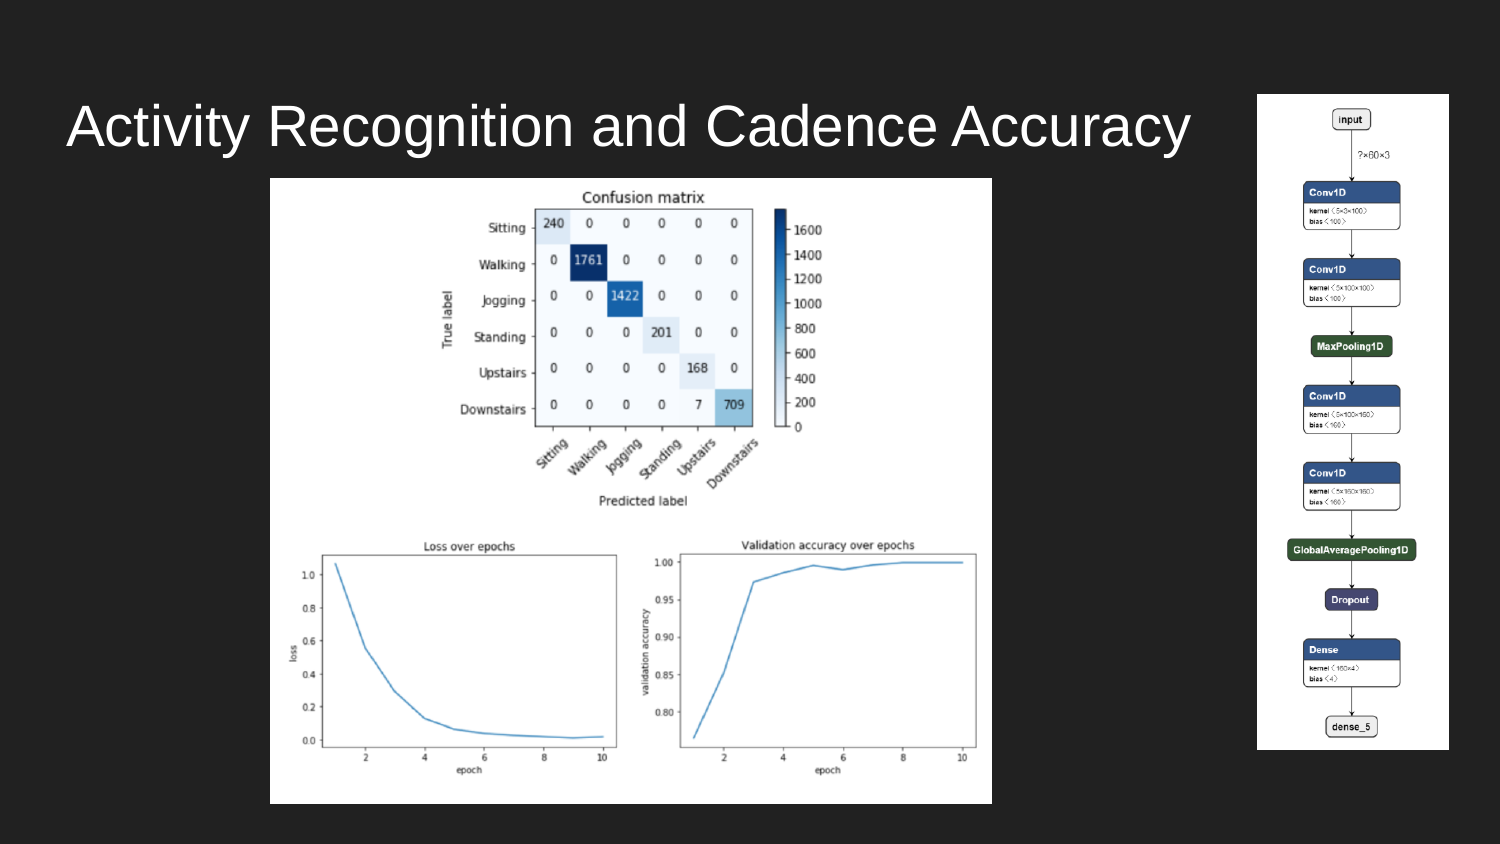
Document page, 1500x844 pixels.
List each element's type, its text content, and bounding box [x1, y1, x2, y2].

picture [269, 178, 992, 805]
title Activity Recognition and Cadence Accuracy [51, 72, 1449, 167]
picture [1256, 94, 1450, 750]
